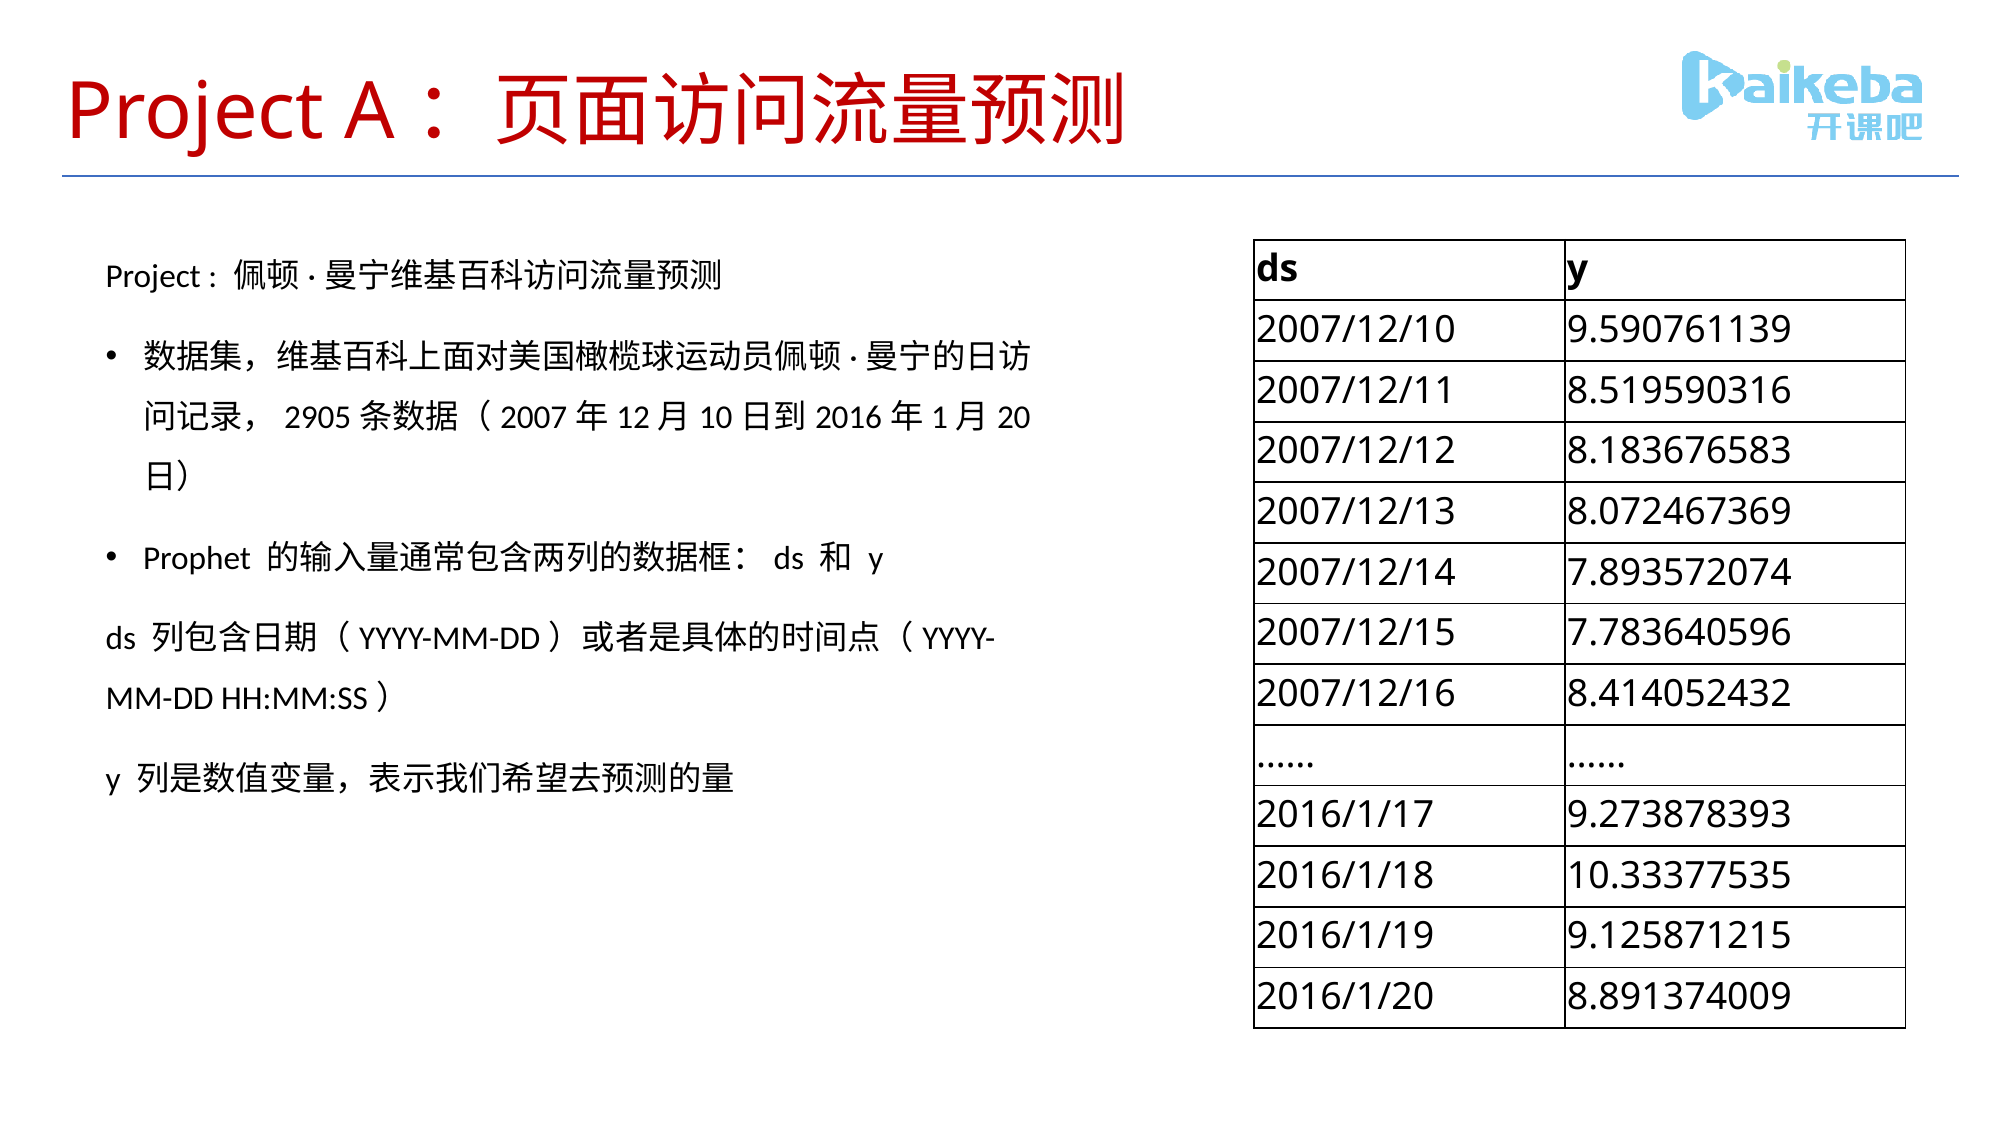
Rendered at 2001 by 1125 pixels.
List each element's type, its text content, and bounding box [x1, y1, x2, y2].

table_cell 7.893572074 [1566, 544, 1905, 603]
text_box Project : 佩顿·曼宁维基百科访问流量预测 数据集，维基百科上面对美国橄榄球运动员佩顿·曼宁的日访问记录，2905条数据（2007年12月10日到2016年1月20日） Prophet 的输入量通常包含两列的数据框：ds 和 y ds 列包含日期（YYYY-MM-DD）或者是具体的时间点（YYYY-MM-DD HH:MM:SS） y 列是数值变量，表示我们希望去预测的量 [98, 227, 1063, 918]
table_cell 2016/1/17 [1255, 786, 1564, 845]
table_cell 2016/1/18 [1255, 847, 1564, 906]
table_cell 2007/12/11 [1255, 362, 1564, 421]
table_cell 2007/12/14 [1255, 544, 1564, 603]
table_cell 8.072467369 [1566, 483, 1905, 542]
table_header ds [1255, 241, 1564, 299]
table_cell 8.519590316 [1566, 362, 1905, 421]
table_cell 2007/12/13 [1255, 483, 1564, 542]
table_cell 10.33377535 [1566, 847, 1905, 906]
table_cell 8.891374009 [1566, 968, 1905, 1027]
table_cell 7.783640596 [1566, 604, 1905, 663]
table_cell 2016/1/20 [1255, 968, 1564, 1027]
table_cell 2007/12/15 [1255, 604, 1564, 663]
table_cell 2007/12/16 [1255, 665, 1564, 724]
table_cell 2007/12/10 [1255, 301, 1564, 360]
table_cell …… [1255, 726, 1564, 785]
table_cell …… [1566, 726, 1905, 785]
table_cell 2007/12/12 [1255, 423, 1564, 481]
table_cell 8.183676583 [1566, 423, 1905, 481]
table_header y [1566, 241, 1905, 299]
table_cell 9.125871215 [1566, 908, 1905, 967]
title Project A：页面访问流量预测 [57, 59, 1728, 167]
table_cell 9.590761139 [1566, 301, 1905, 360]
table_cell 9.273878393 [1566, 786, 1905, 845]
table_cell 2016/1/19 [1255, 908, 1564, 967]
table_cell 8.414052432 [1566, 665, 1905, 724]
